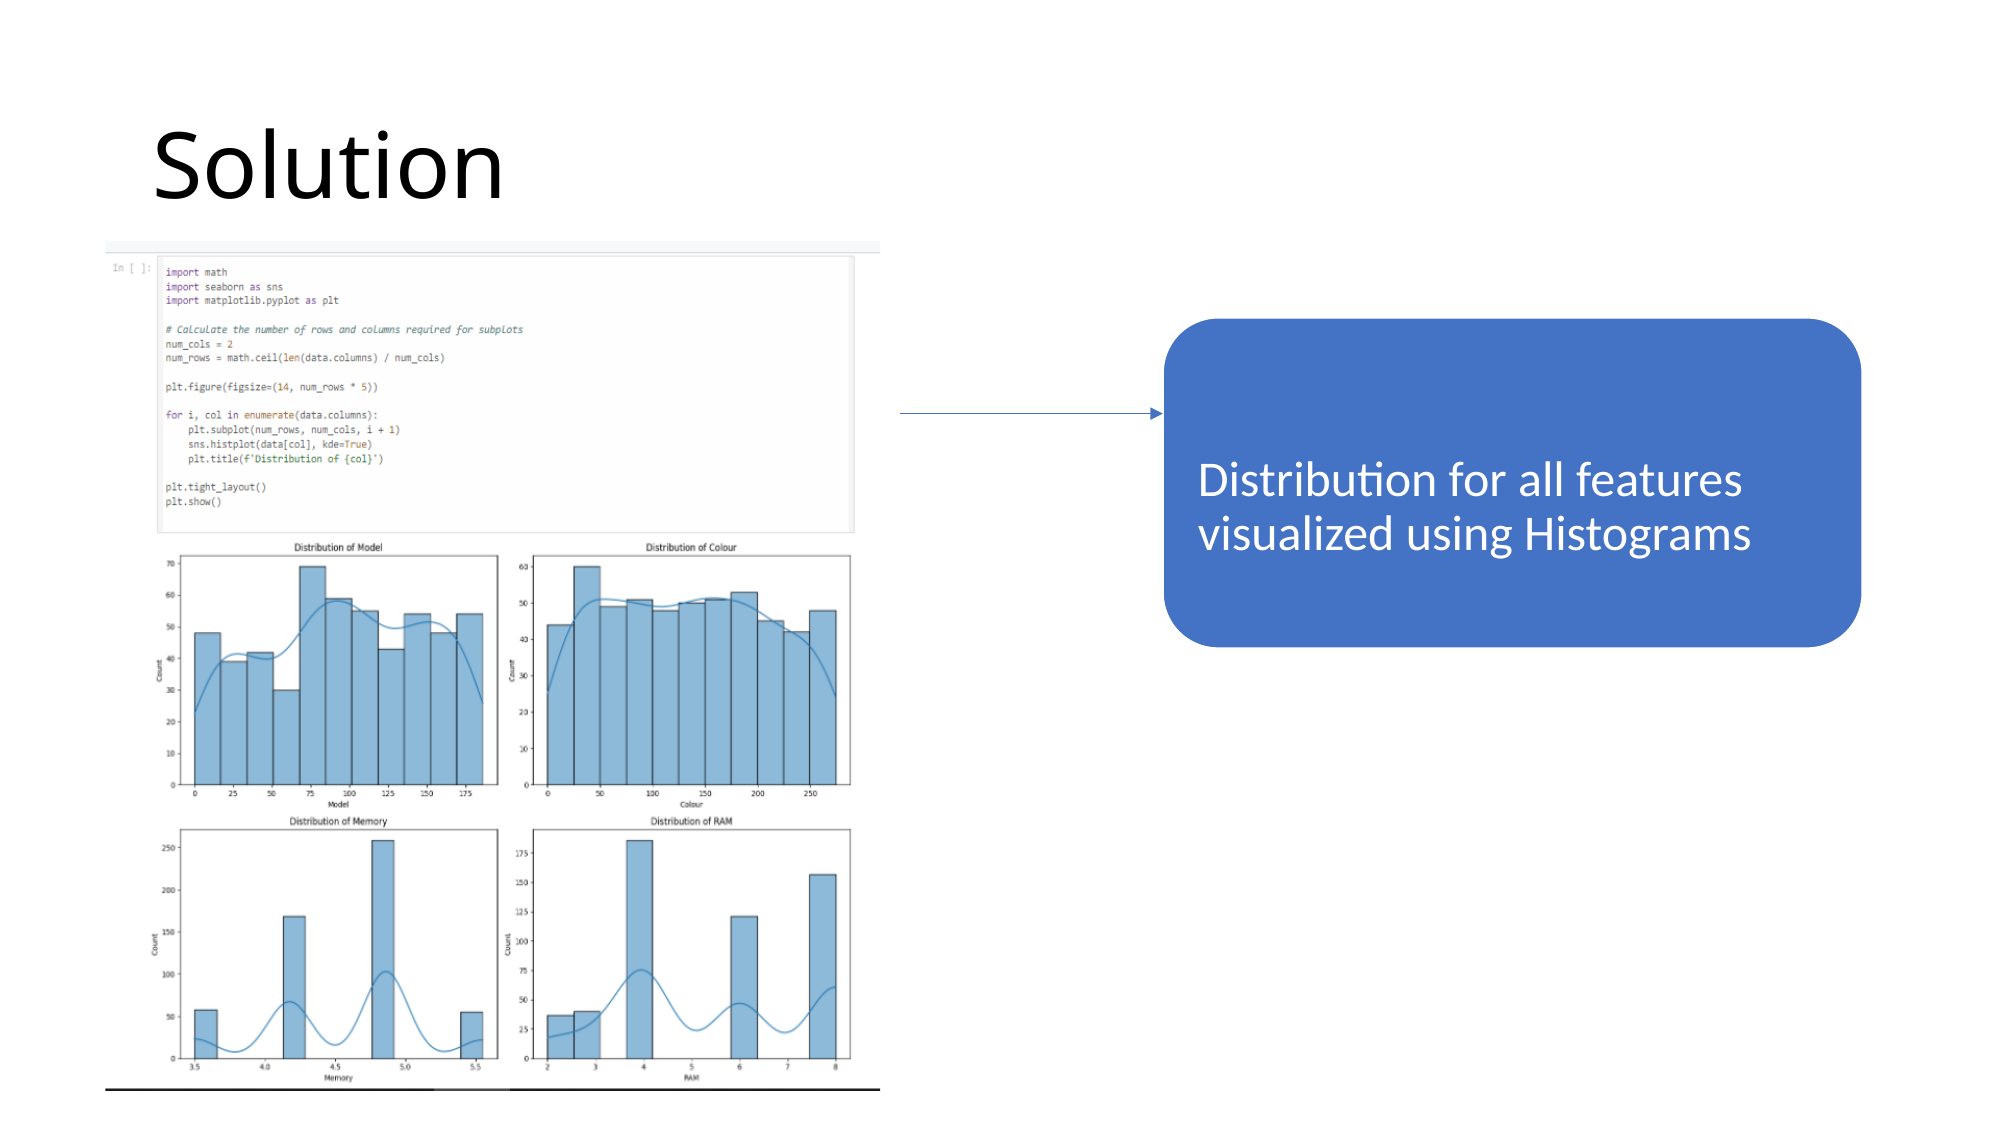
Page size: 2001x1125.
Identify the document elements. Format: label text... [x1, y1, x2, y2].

title Solution [137, 59, 1863, 278]
picture [105, 241, 881, 1091]
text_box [1162, 146, 1863, 869]
